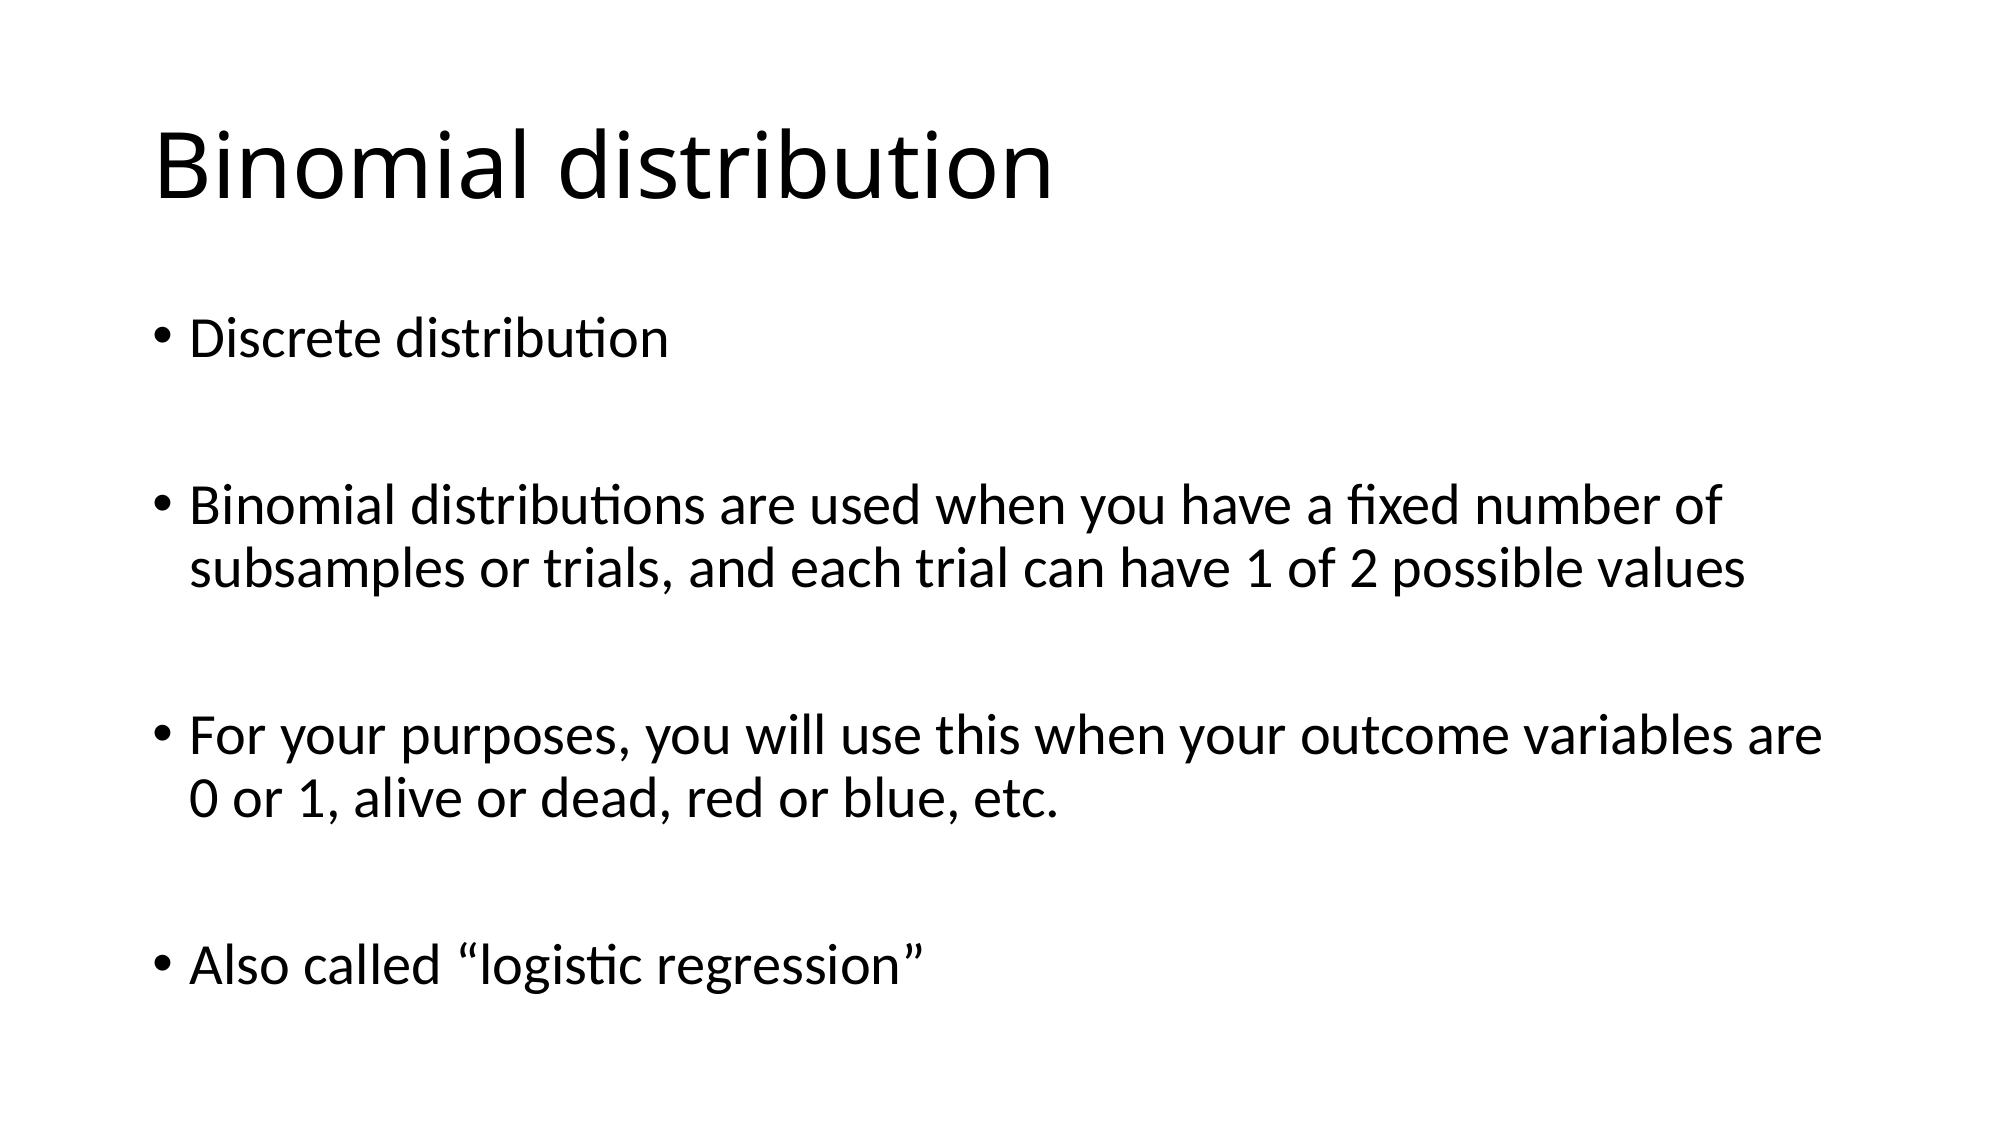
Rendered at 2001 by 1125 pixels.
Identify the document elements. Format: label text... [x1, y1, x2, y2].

title Binomial distribution [137, 59, 1863, 278]
list Discrete distribution Binomial distributions are used when you have a fixed number of subsamples or trials, and each trial can have 1 of 2 possible values For your purposes, you will use this when your outcome variables are 0 or 1, alive or dead, red or blue, etc. Also called “logistic regression” [137, 299, 1863, 1014]
